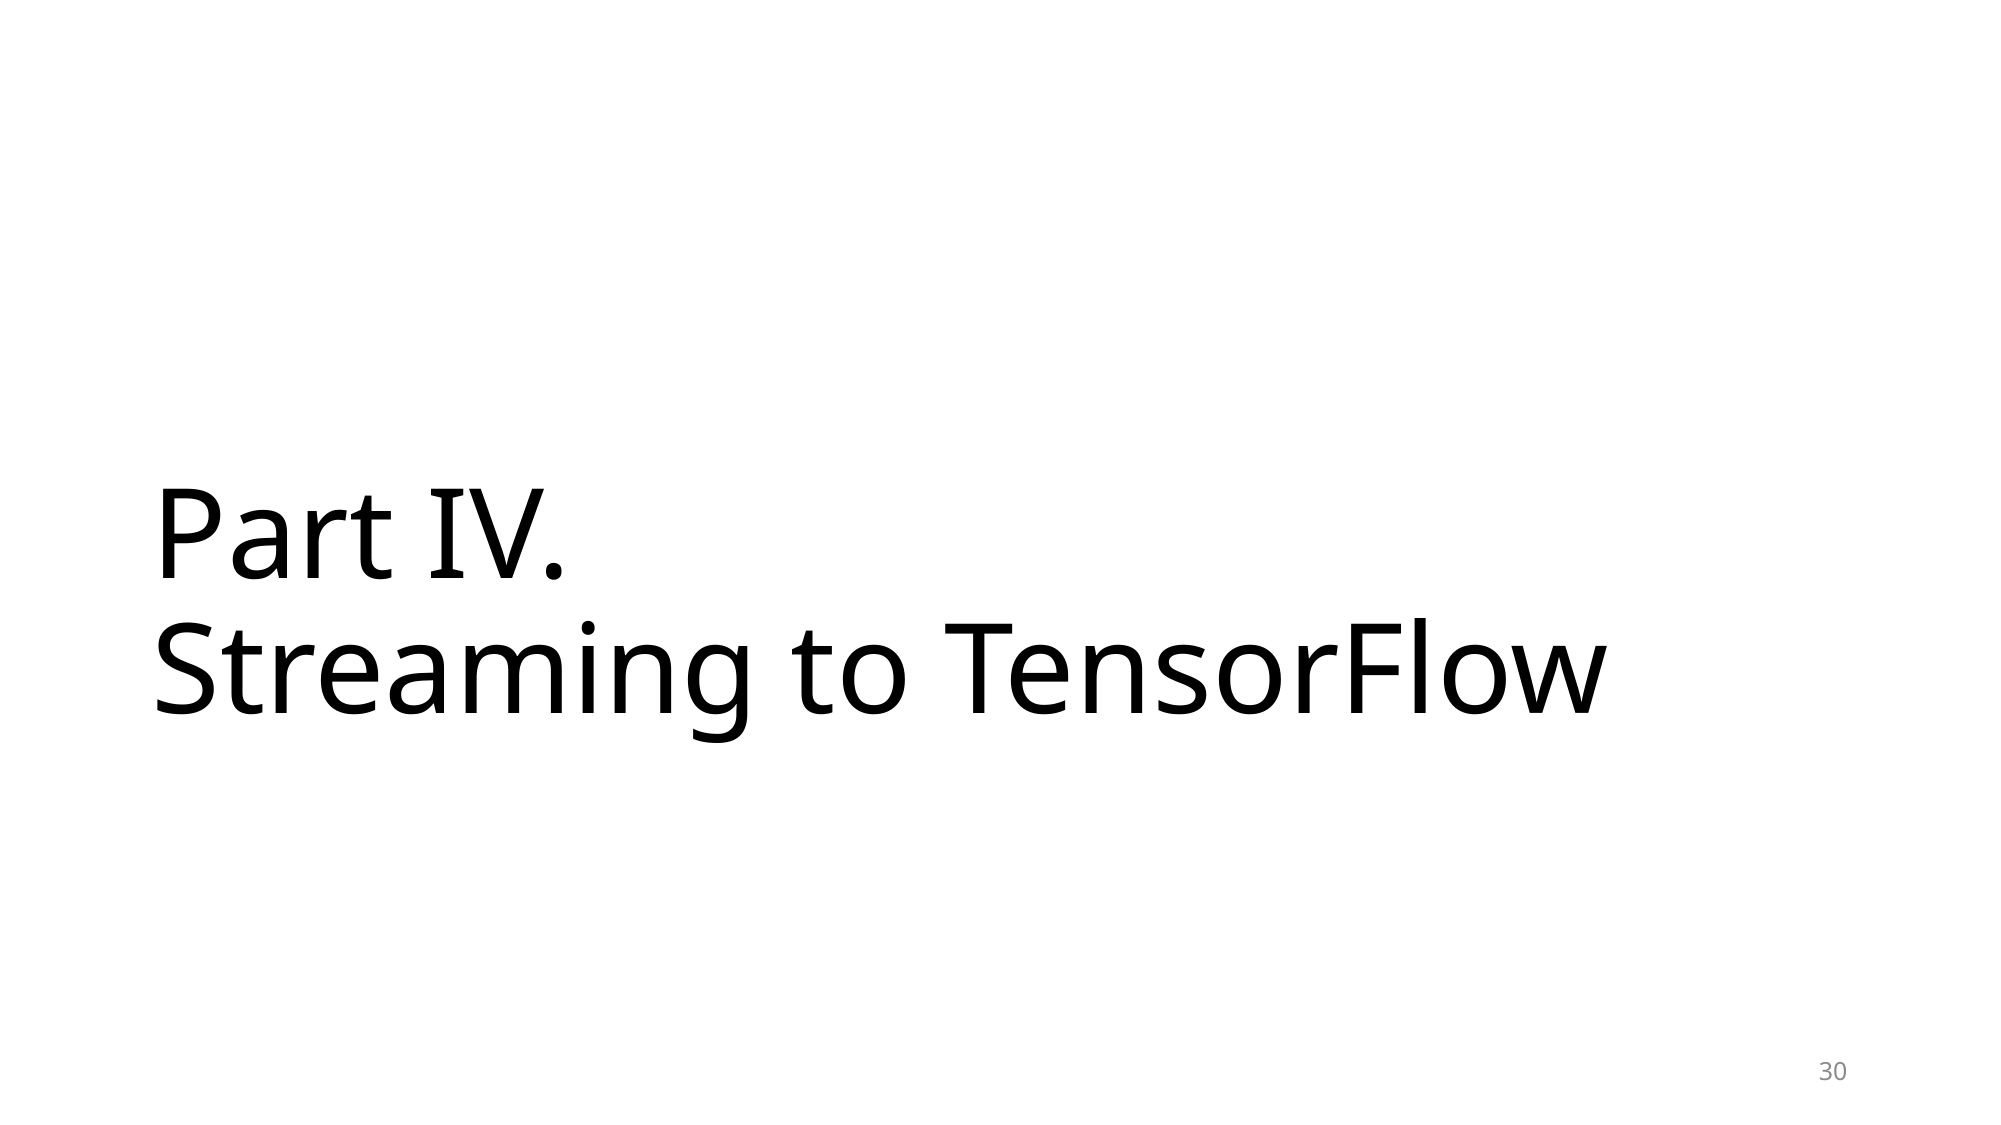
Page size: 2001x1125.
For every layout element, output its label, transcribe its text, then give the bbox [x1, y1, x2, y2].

title Part IV. Streaming to TensorFlow [136, 280, 1862, 749]
slide_number 30 [1412, 1042, 1863, 1103]
